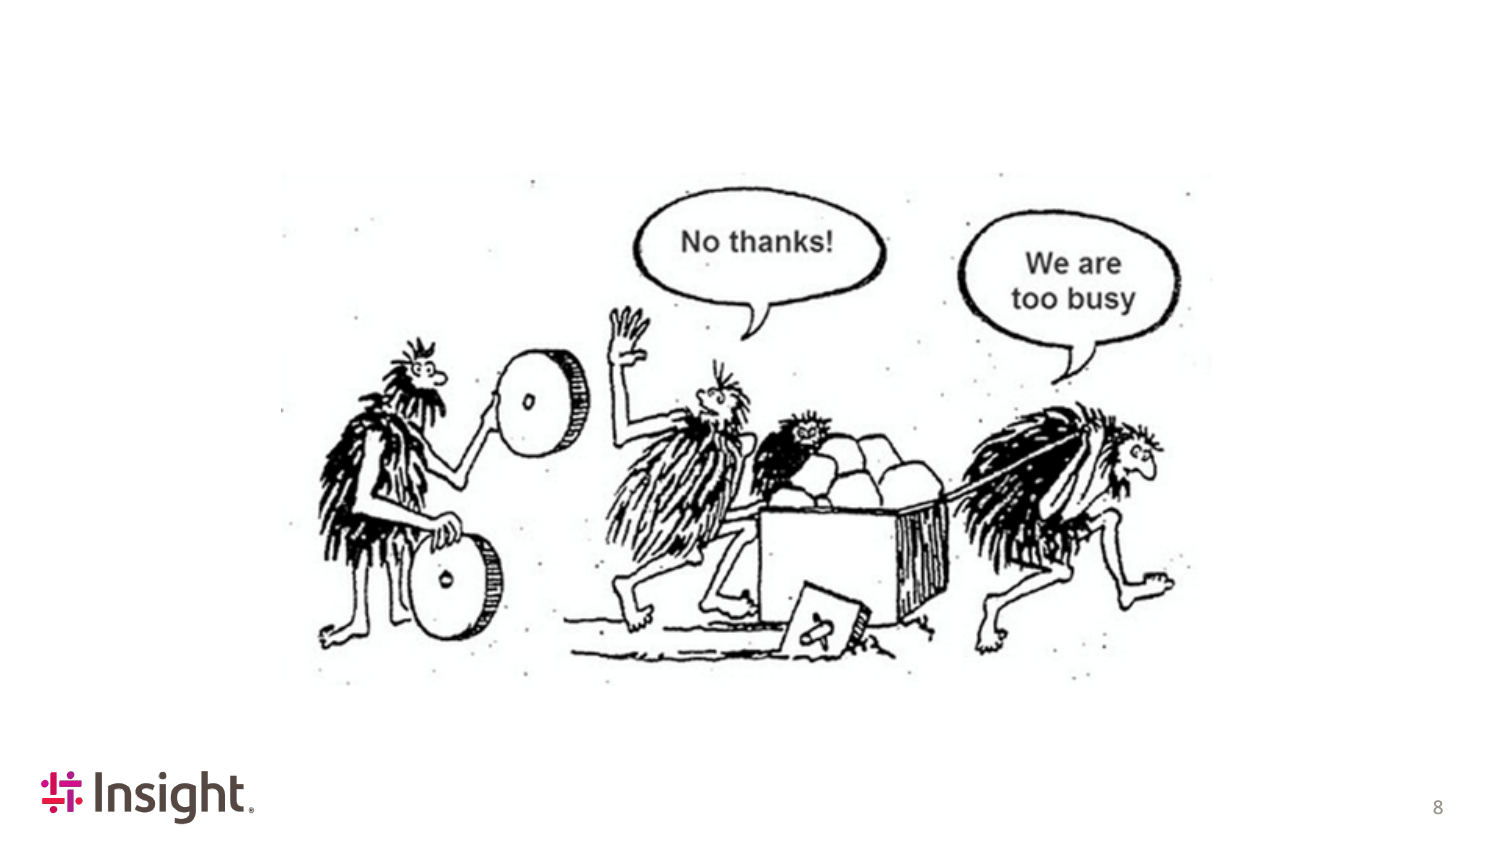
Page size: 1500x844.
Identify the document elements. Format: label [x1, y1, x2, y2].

picture [20, 750, 274, 844]
picture [281, 157, 1219, 686]
